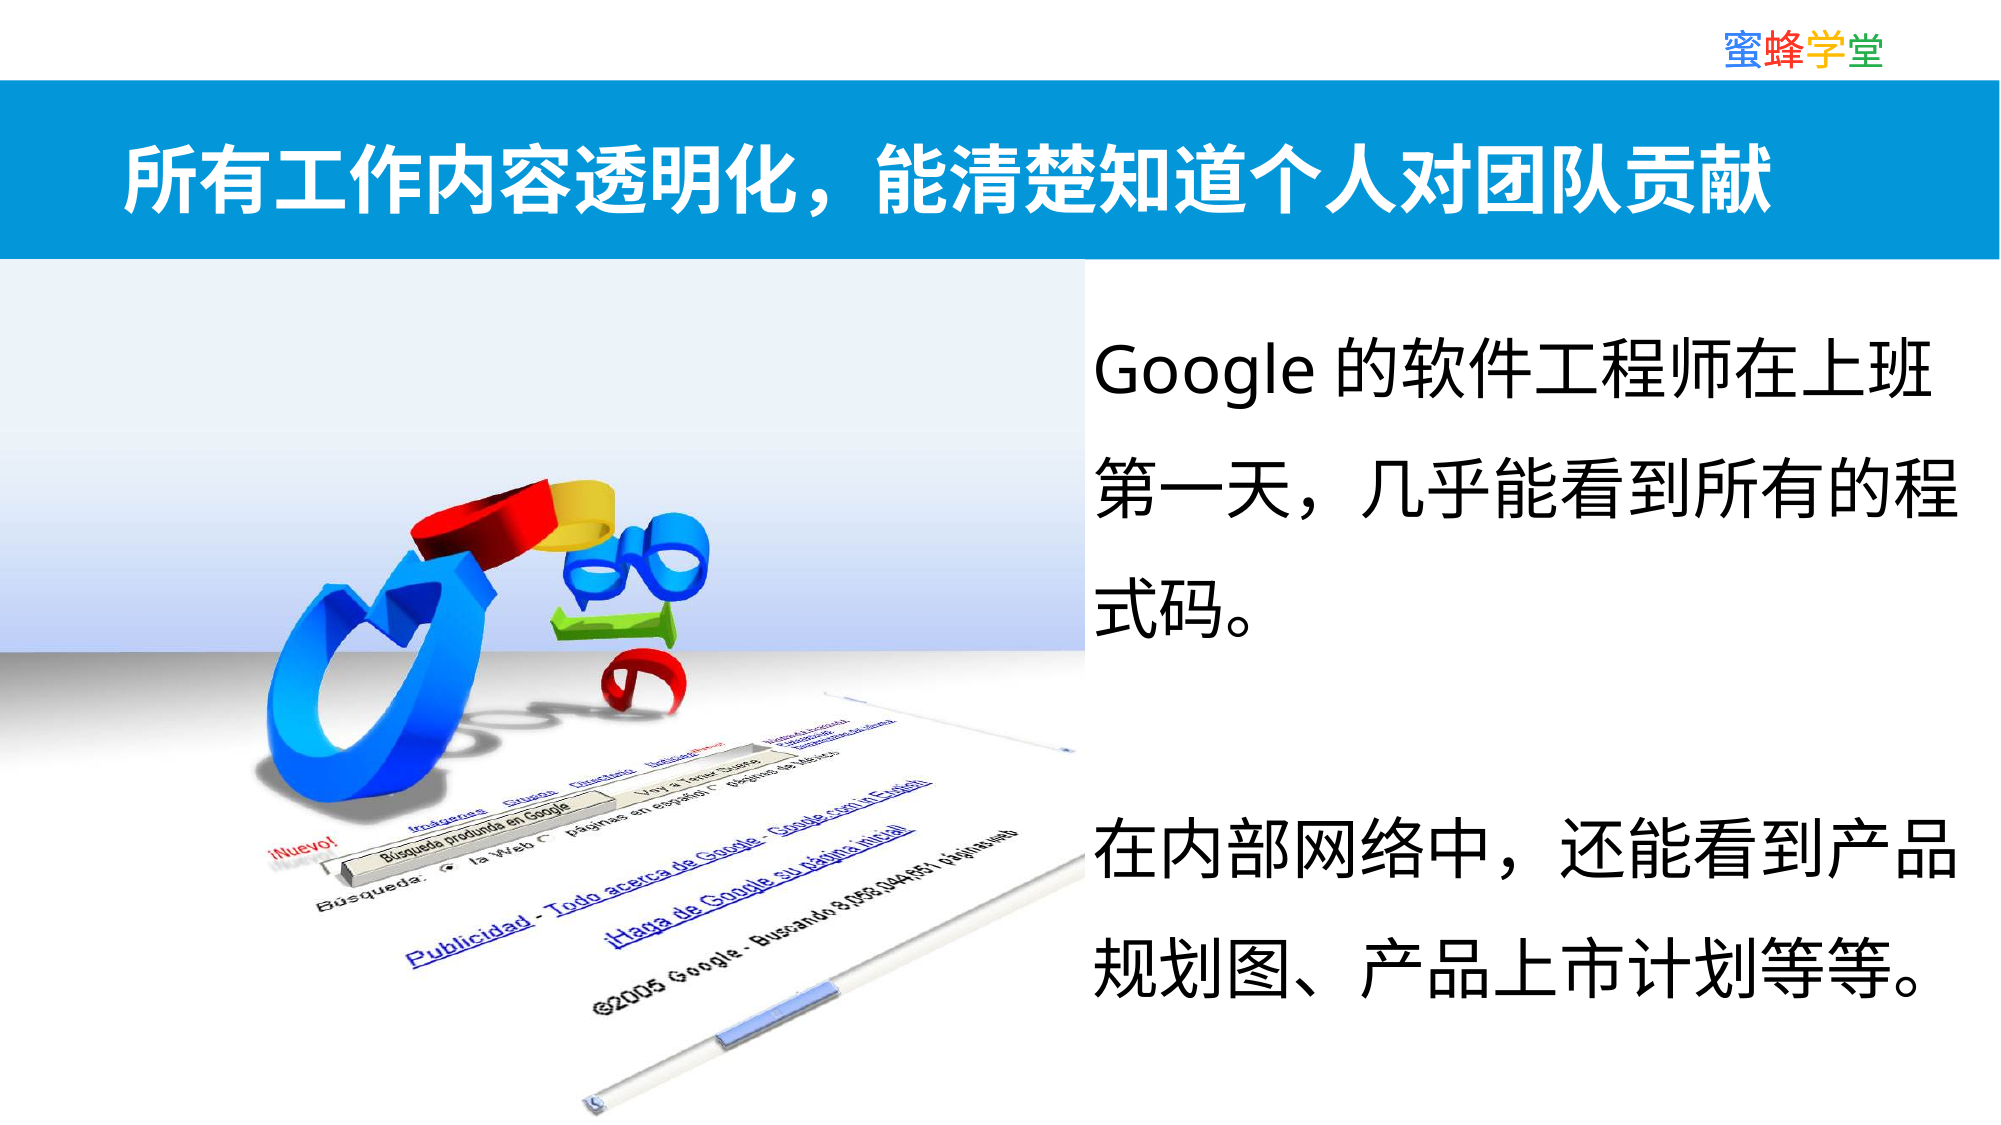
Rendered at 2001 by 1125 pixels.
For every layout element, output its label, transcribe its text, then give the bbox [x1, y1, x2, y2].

text_box Google的软件工程师在上班第一天，几乎能看到所有的程式码。 在内部网络中，还能看到产品规划图、产品上市计划等等。 [1085, 279, 1981, 1015]
text_box 所有工作内容透明化，能清楚知道个人对团队贡献 [115, 98, 1884, 231]
picture [0, 260, 1085, 1125]
text_box [0, 80, 2000, 260]
text_box 蜜蜂学堂 [1707, 15, 1932, 126]
